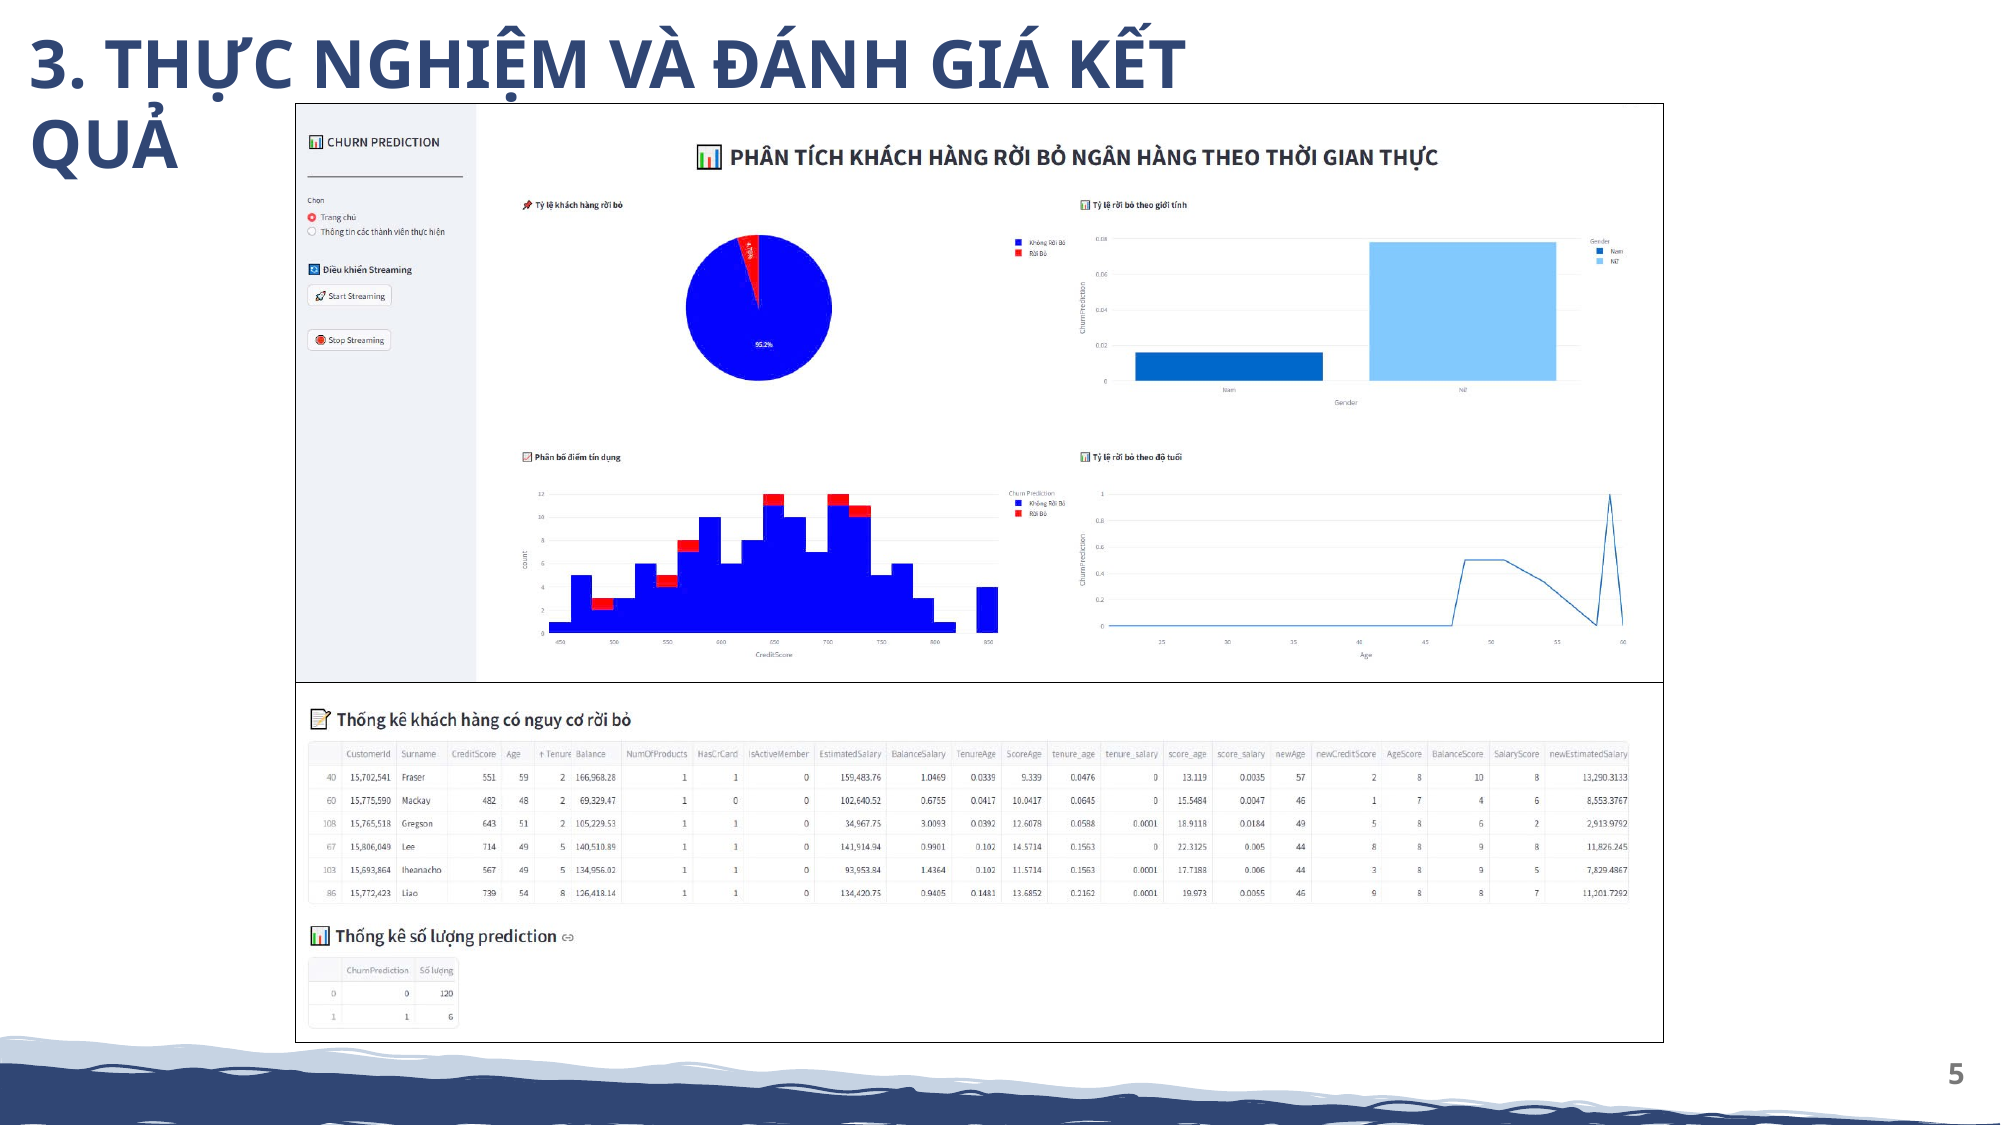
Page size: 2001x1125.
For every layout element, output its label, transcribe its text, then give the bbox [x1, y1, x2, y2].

picture [294, 102, 1665, 1044]
text_box 3. THỰC NGHIỆM VÀ ĐÁNH GIÁ KẾT QUẢ [14, 14, 1270, 190]
slide_number 5 [1530, 1042, 1980, 1103]
